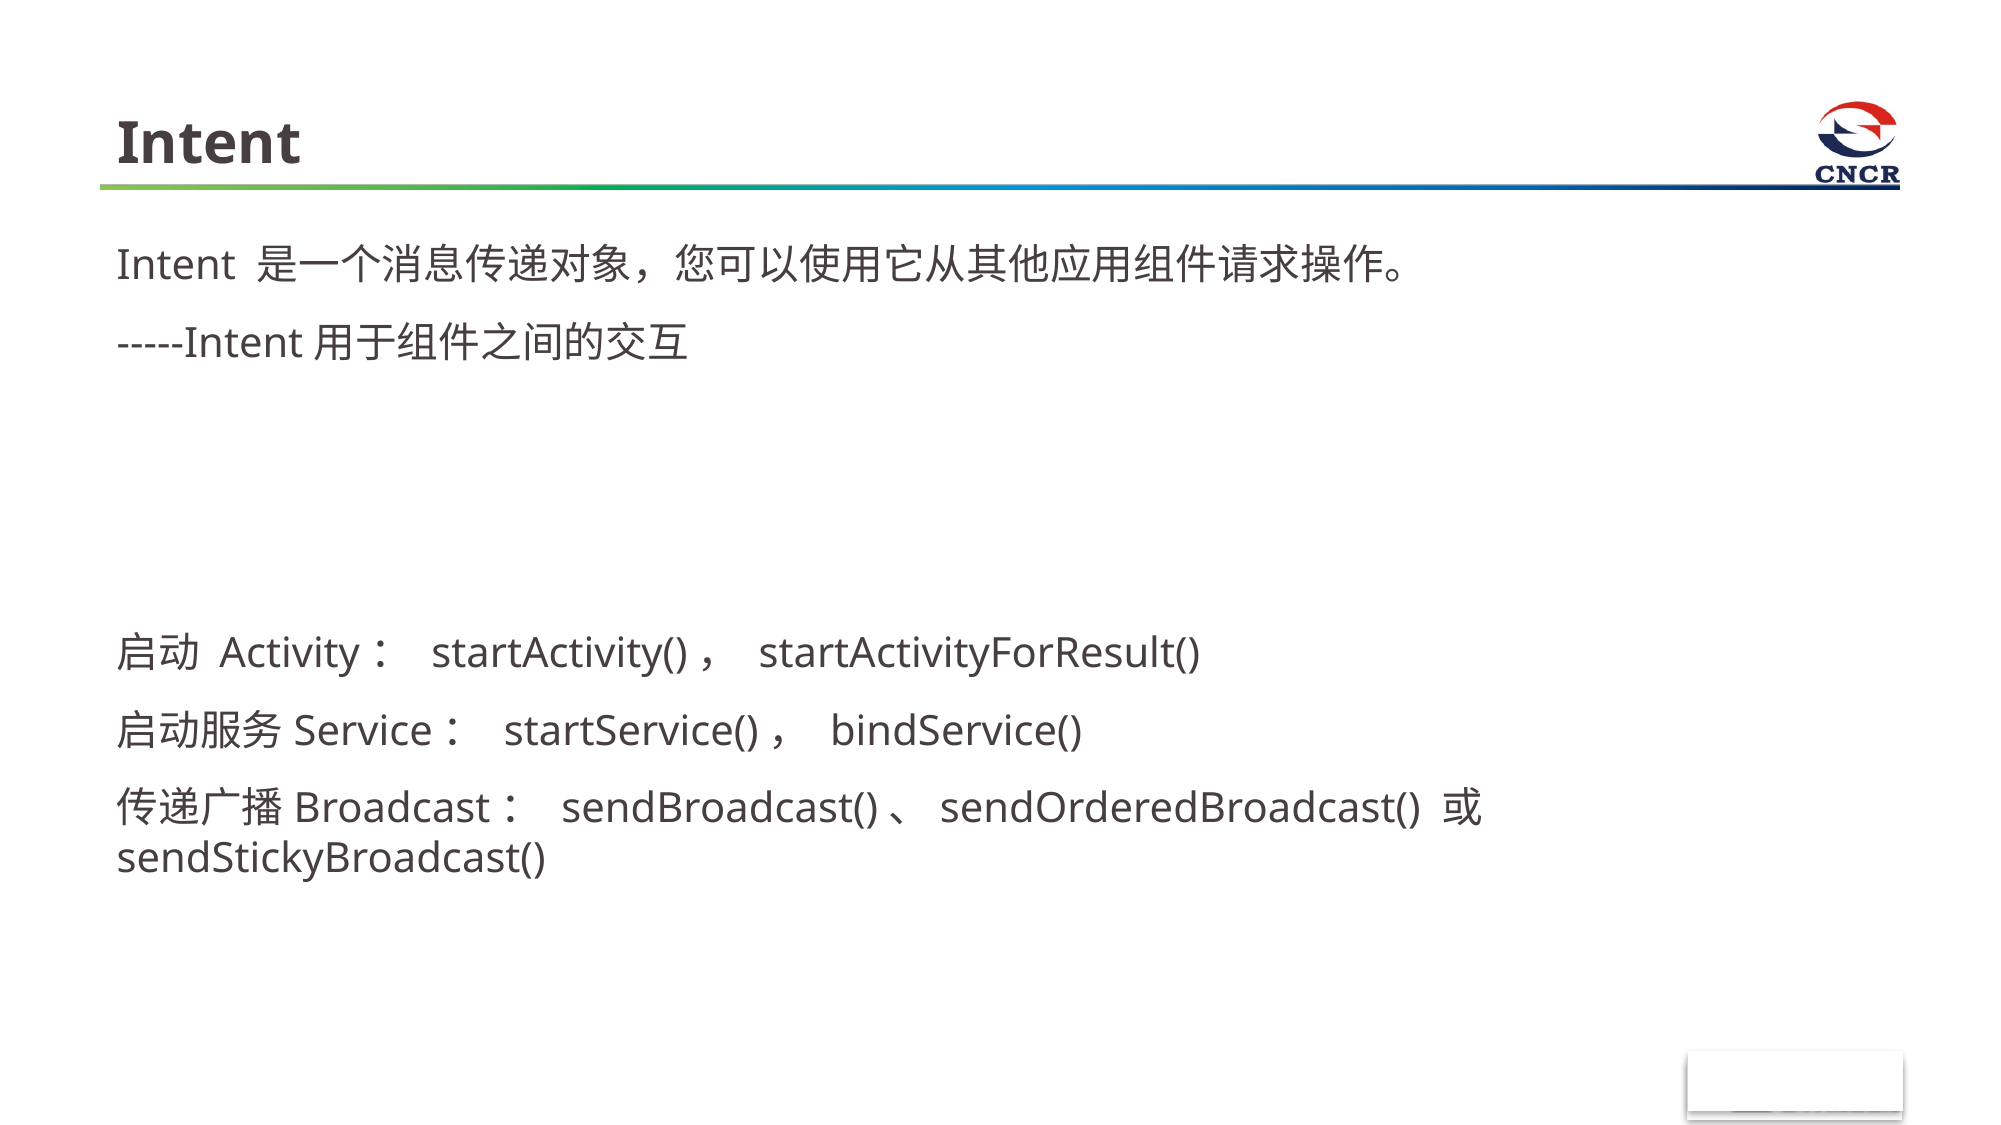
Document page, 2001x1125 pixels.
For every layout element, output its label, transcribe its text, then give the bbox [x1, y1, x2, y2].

title Intent [101, 40, 1903, 183]
list Intent 是一个消息传递对象，您可以使用它从其他应用组件请求操作。 -----Intent用于组件之间的交互 启动 Activity： startActivity()， startActivityForResult() 启动服务Service： startService()， bindService() 传递广播Broadcast： sendBroadcast()、sendOrderedBroadcast() 或 sendStickyBroadcast() [101, 230, 1900, 1042]
